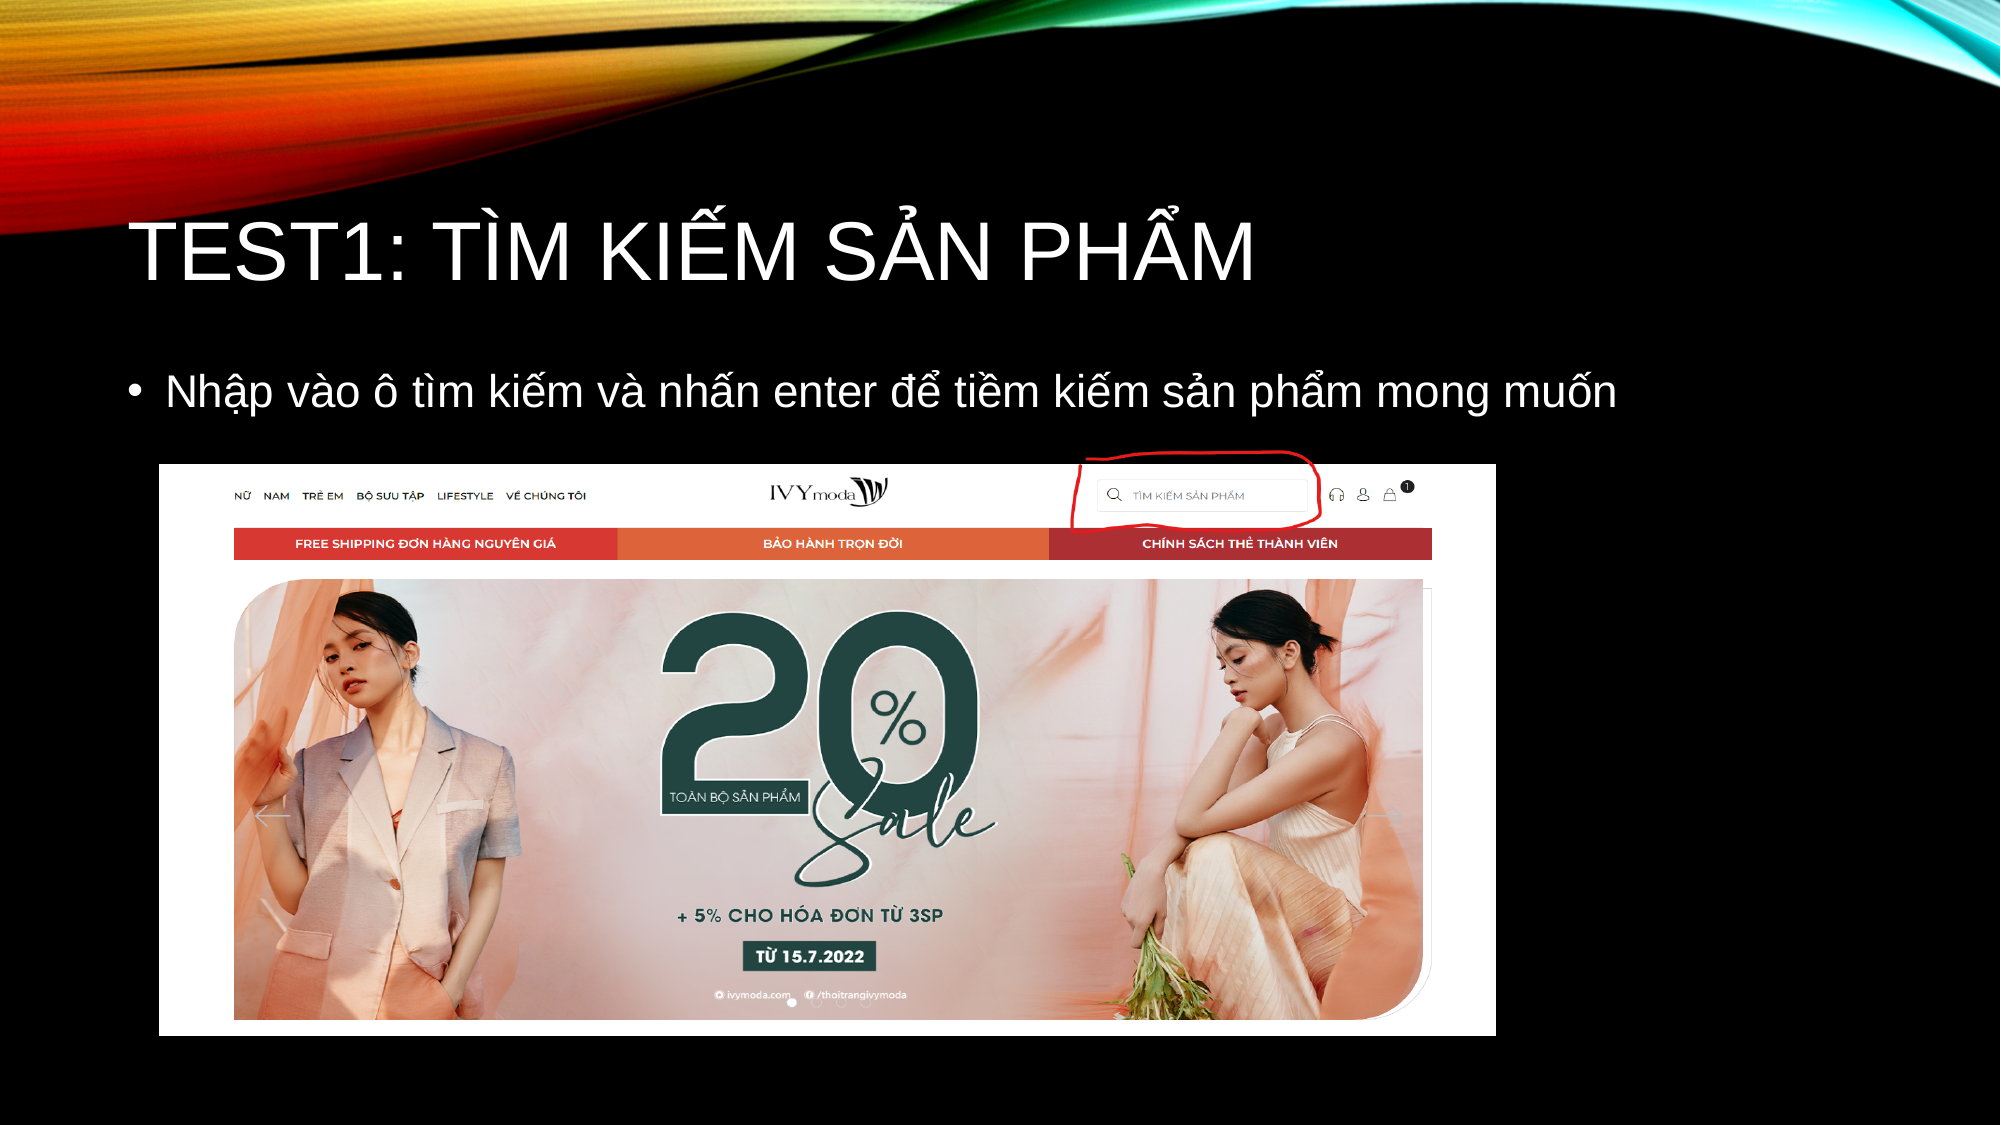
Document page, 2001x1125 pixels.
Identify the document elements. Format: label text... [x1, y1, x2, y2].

list Nhập vào ô tìm kiếm và nhấn enter để tiềm kiếm sản phẩm mong muốn [112, 360, 1888, 1021]
picture [159, 449, 1497, 1036]
picture [0, 0, 2000, 237]
title Test1: Tìm kiếm sản phẩm [112, 147, 1335, 360]
